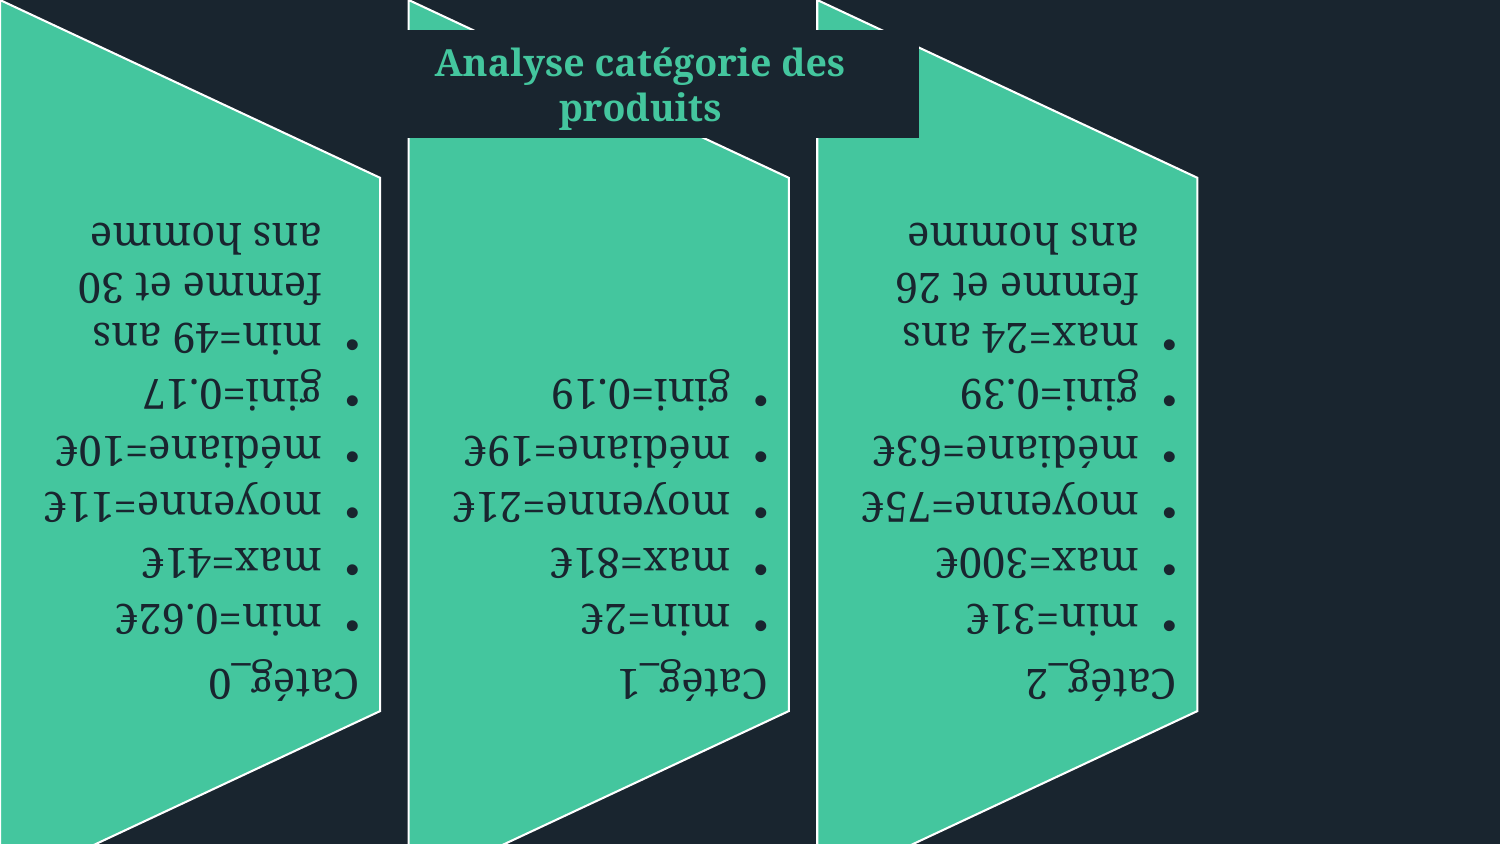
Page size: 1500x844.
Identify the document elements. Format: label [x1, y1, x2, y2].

text_box [83, 0, 1281, 844]
